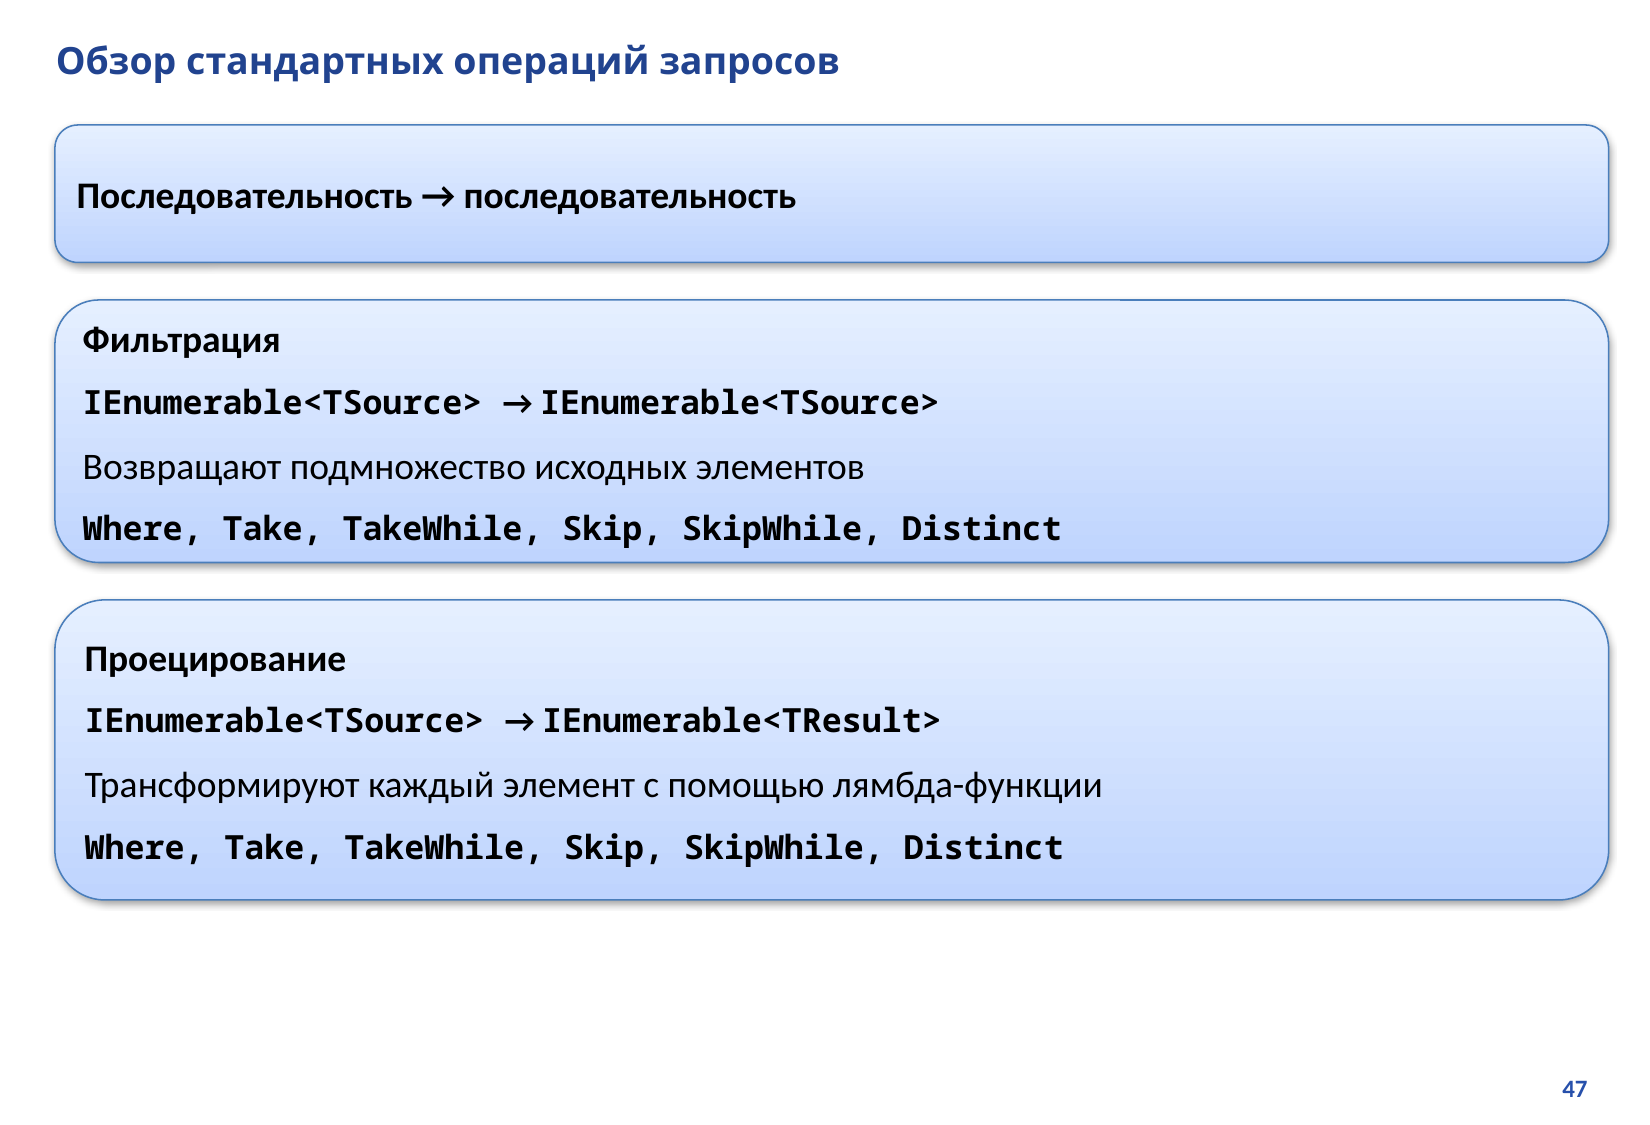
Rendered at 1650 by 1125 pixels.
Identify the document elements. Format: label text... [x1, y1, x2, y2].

title Обзор стандартных операций запросов [40, 29, 1616, 90]
text_box Фильтрация IEnumerable<TSource> → IEnumerable<TSource> Возвращают подмножество исходных элементов Where, Take, TakeWhile, Skip, SkipWhile, Distinct [54, 299, 1610, 564]
text_box Проецирование IEnumerable<TSource> → IEnumerable<TResult> Трансформируют каждый элемент с помощью лямбда-функции Where, Take, TakeWhile, Skip, SkipWhile, Distinct [54, 599, 1610, 901]
text_box Последовательность → последовательность [54, 124, 1610, 264]
